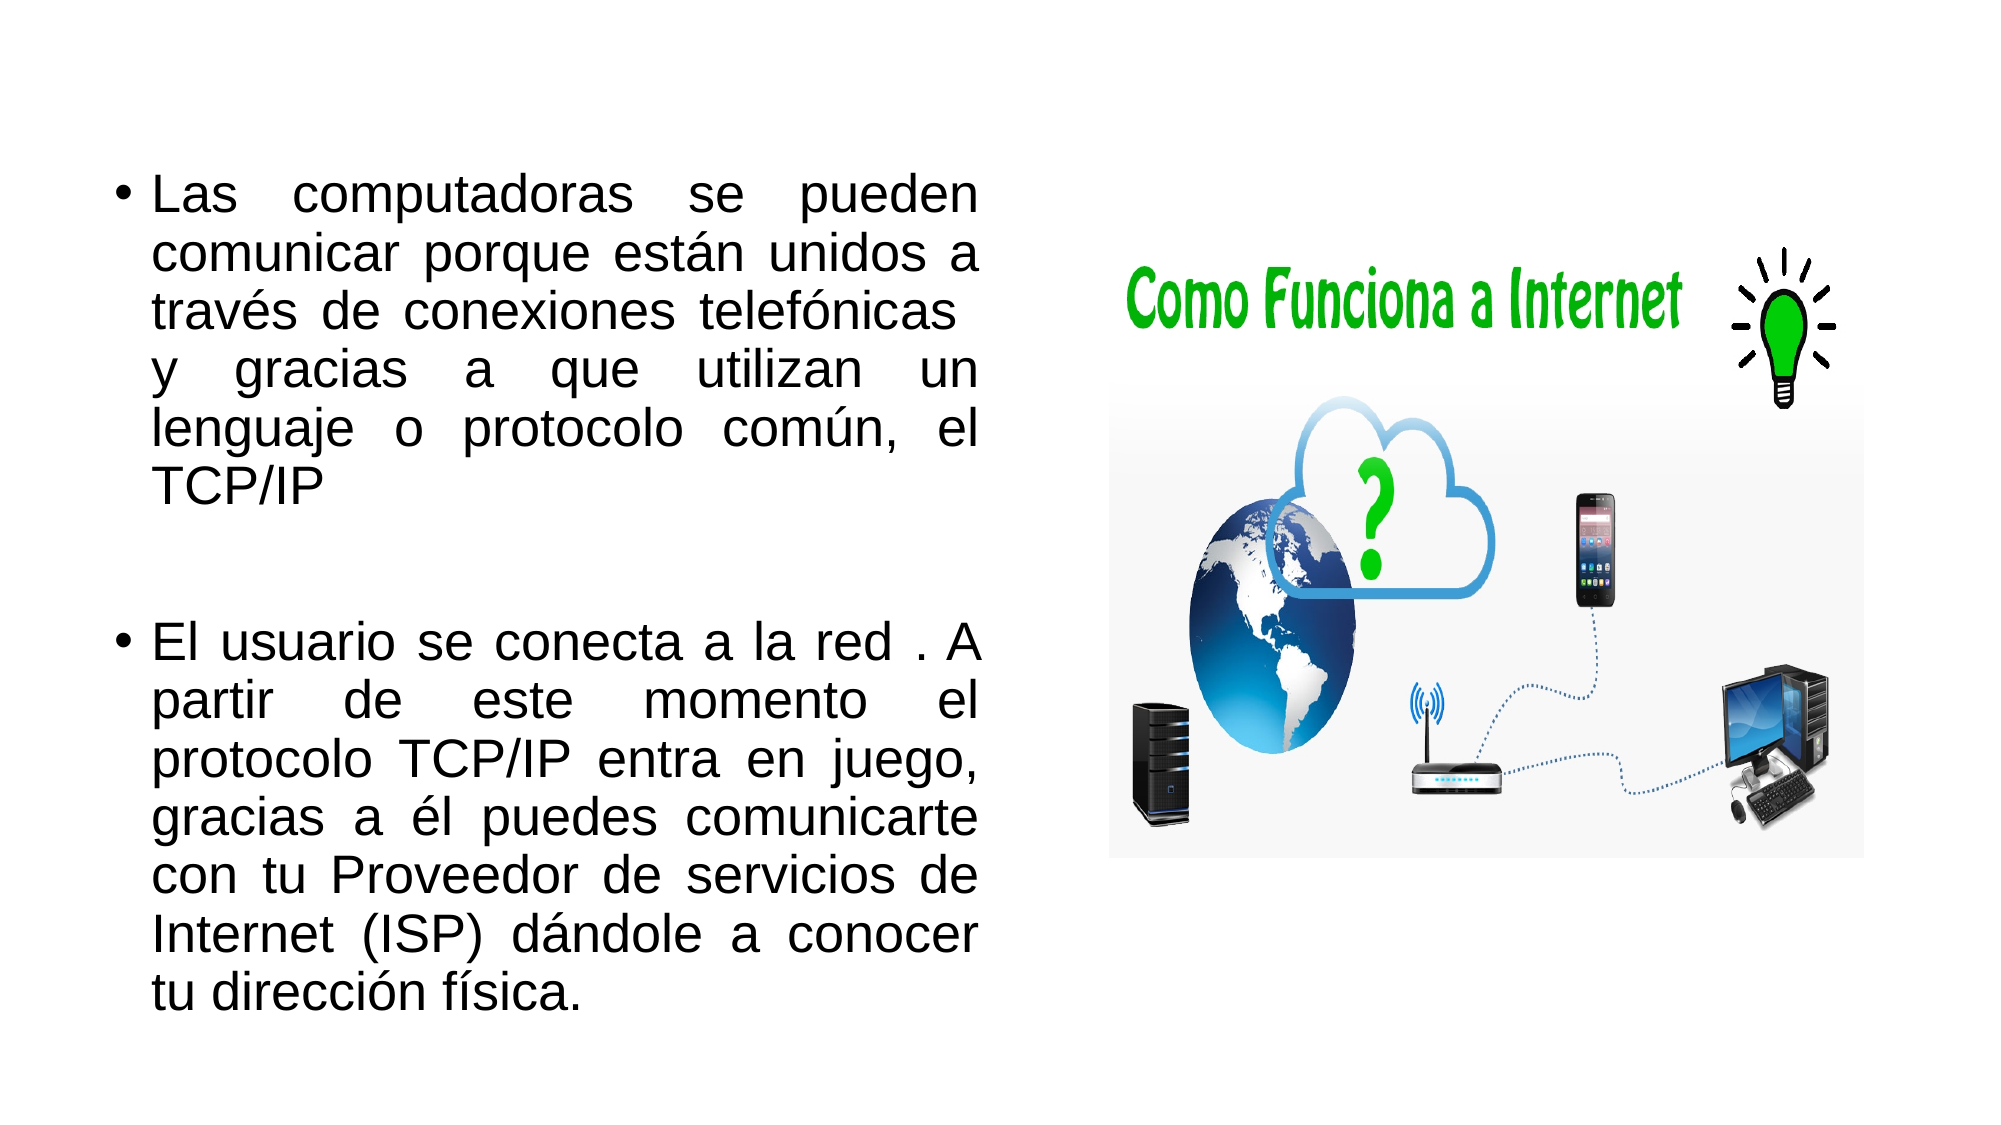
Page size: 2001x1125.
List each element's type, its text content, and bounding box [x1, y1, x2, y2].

list Las computadoras se pueden comunicar porque están unidos a través de conexiones telefónicas y gracias a que utilizan un lenguaje o protocolo común, el TCP/IP El usuario se conecta a la red . A partir de este momento el protocolo TCP/IP entra en juego, gracias a él puedes comunicarte con tu Proveedor de servicios de Internet (ISP) dándole a conocer tu dirección física. [99, 158, 995, 1042]
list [1109, 208, 1864, 858]
